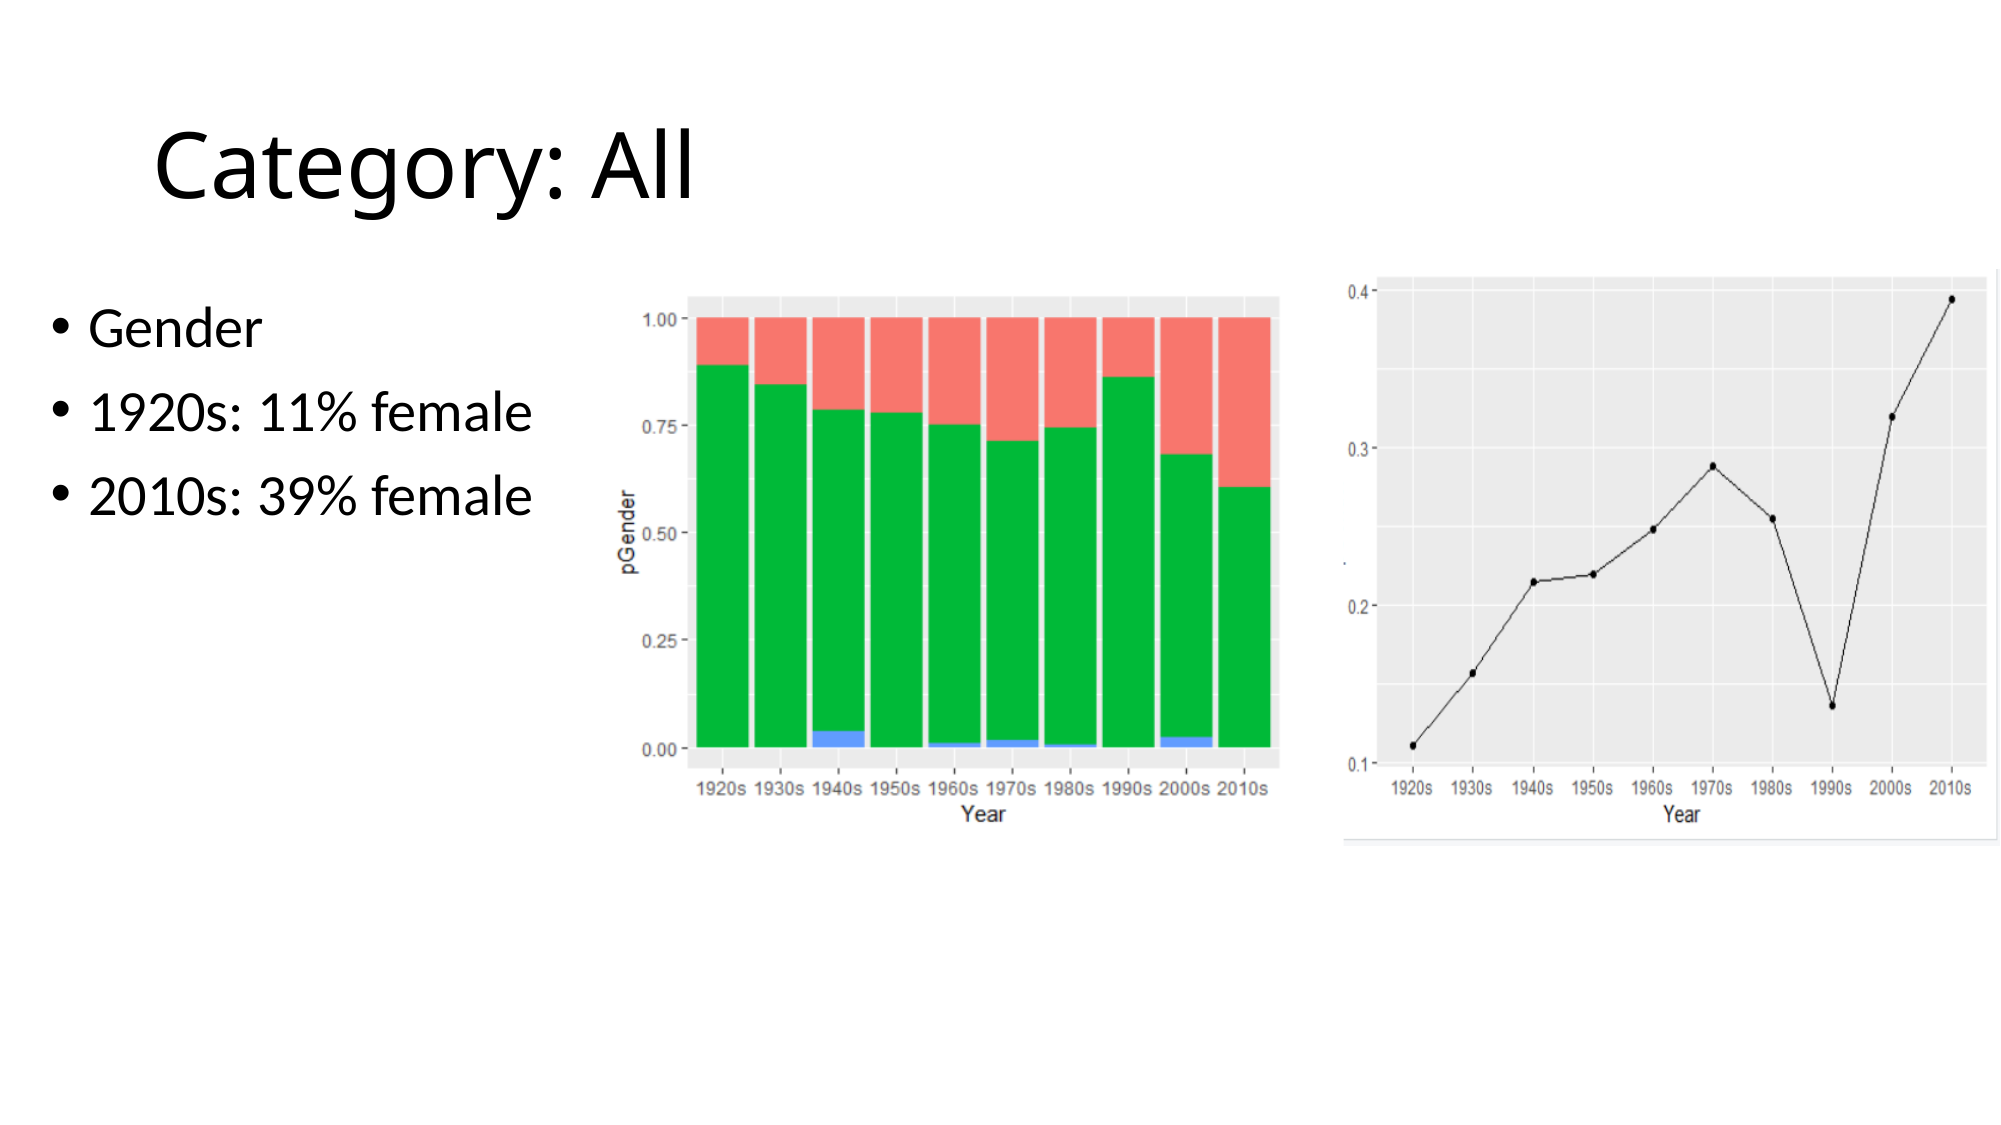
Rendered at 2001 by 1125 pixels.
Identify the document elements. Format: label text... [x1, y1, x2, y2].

picture [610, 289, 1297, 826]
list Gender 1920s: 11% female 2010s: 39% female [35, 289, 1761, 1004]
picture [1343, 269, 2000, 846]
title Category: All [137, 59, 1863, 278]
